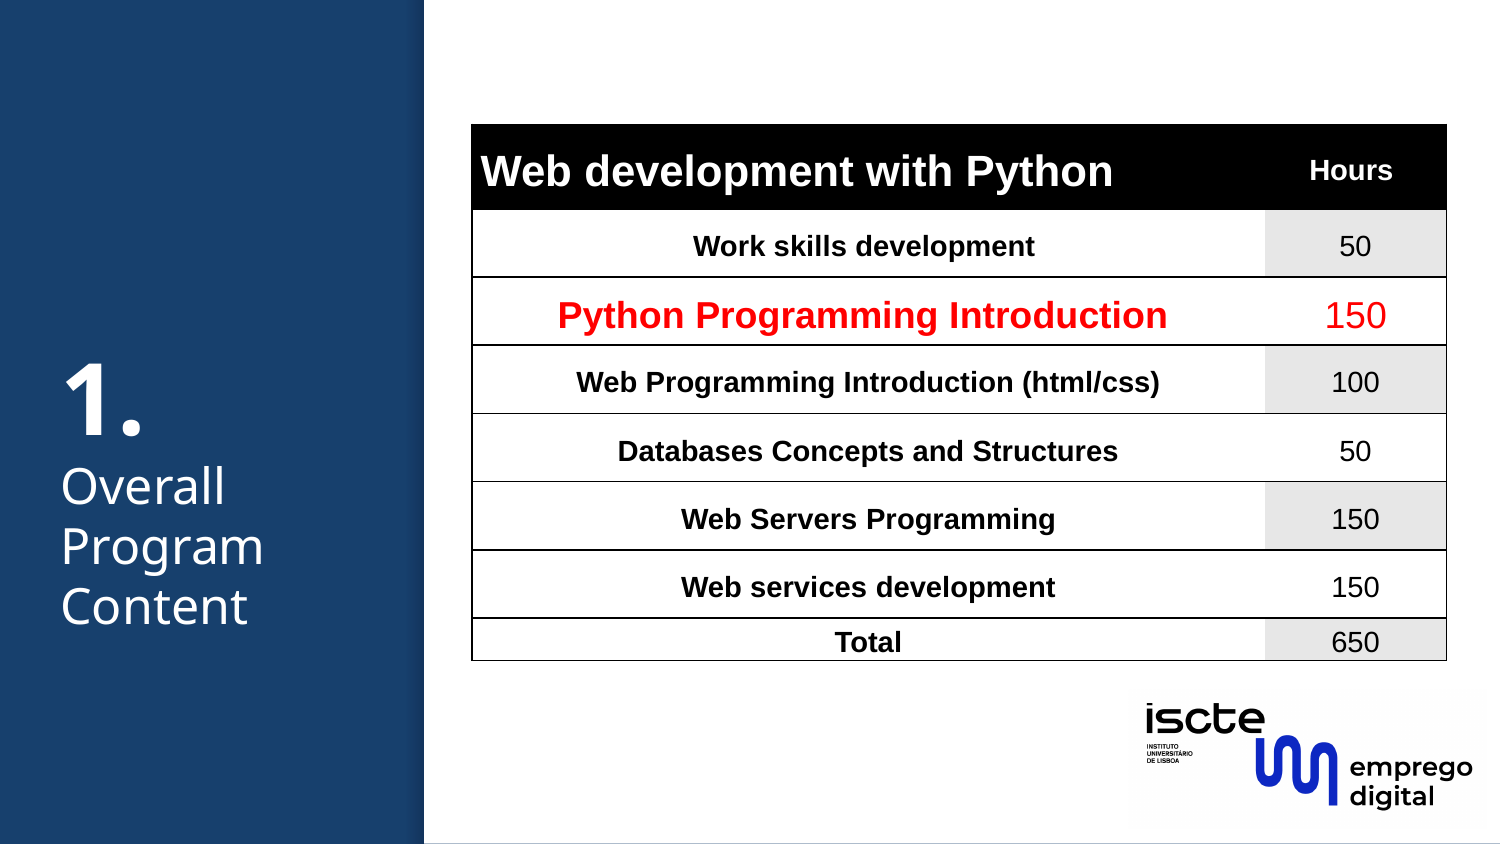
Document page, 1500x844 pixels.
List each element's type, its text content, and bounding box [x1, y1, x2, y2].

table_cell 150 [1265, 551, 1446, 617]
picture [1127, 689, 1487, 829]
table_cell Work skills development [473, 210, 1265, 276]
table_header Web development with Python [473, 125, 1265, 208]
table_cell 650 [1265, 619, 1446, 660]
table_cell 50 [1265, 210, 1446, 276]
table_cell Python Programming Introduction [473, 278, 1265, 344]
table_header Hours [1265, 125, 1446, 208]
text_box 1. Overall Program Content [45, 46, 378, 650]
table_cell 100 [1265, 346, 1446, 413]
table_cell 50 [1265, 414, 1446, 481]
table_cell Web Servers Programming [473, 482, 1265, 549]
table_cell Total [473, 619, 1265, 660]
table_cell Databases Concepts and Structures [473, 414, 1265, 481]
table_cell Web services development [473, 551, 1265, 617]
table_cell 150 [1265, 482, 1446, 549]
table_cell Web Programming Introduction (html/css) [473, 346, 1265, 413]
table_cell 150 [1265, 278, 1446, 344]
